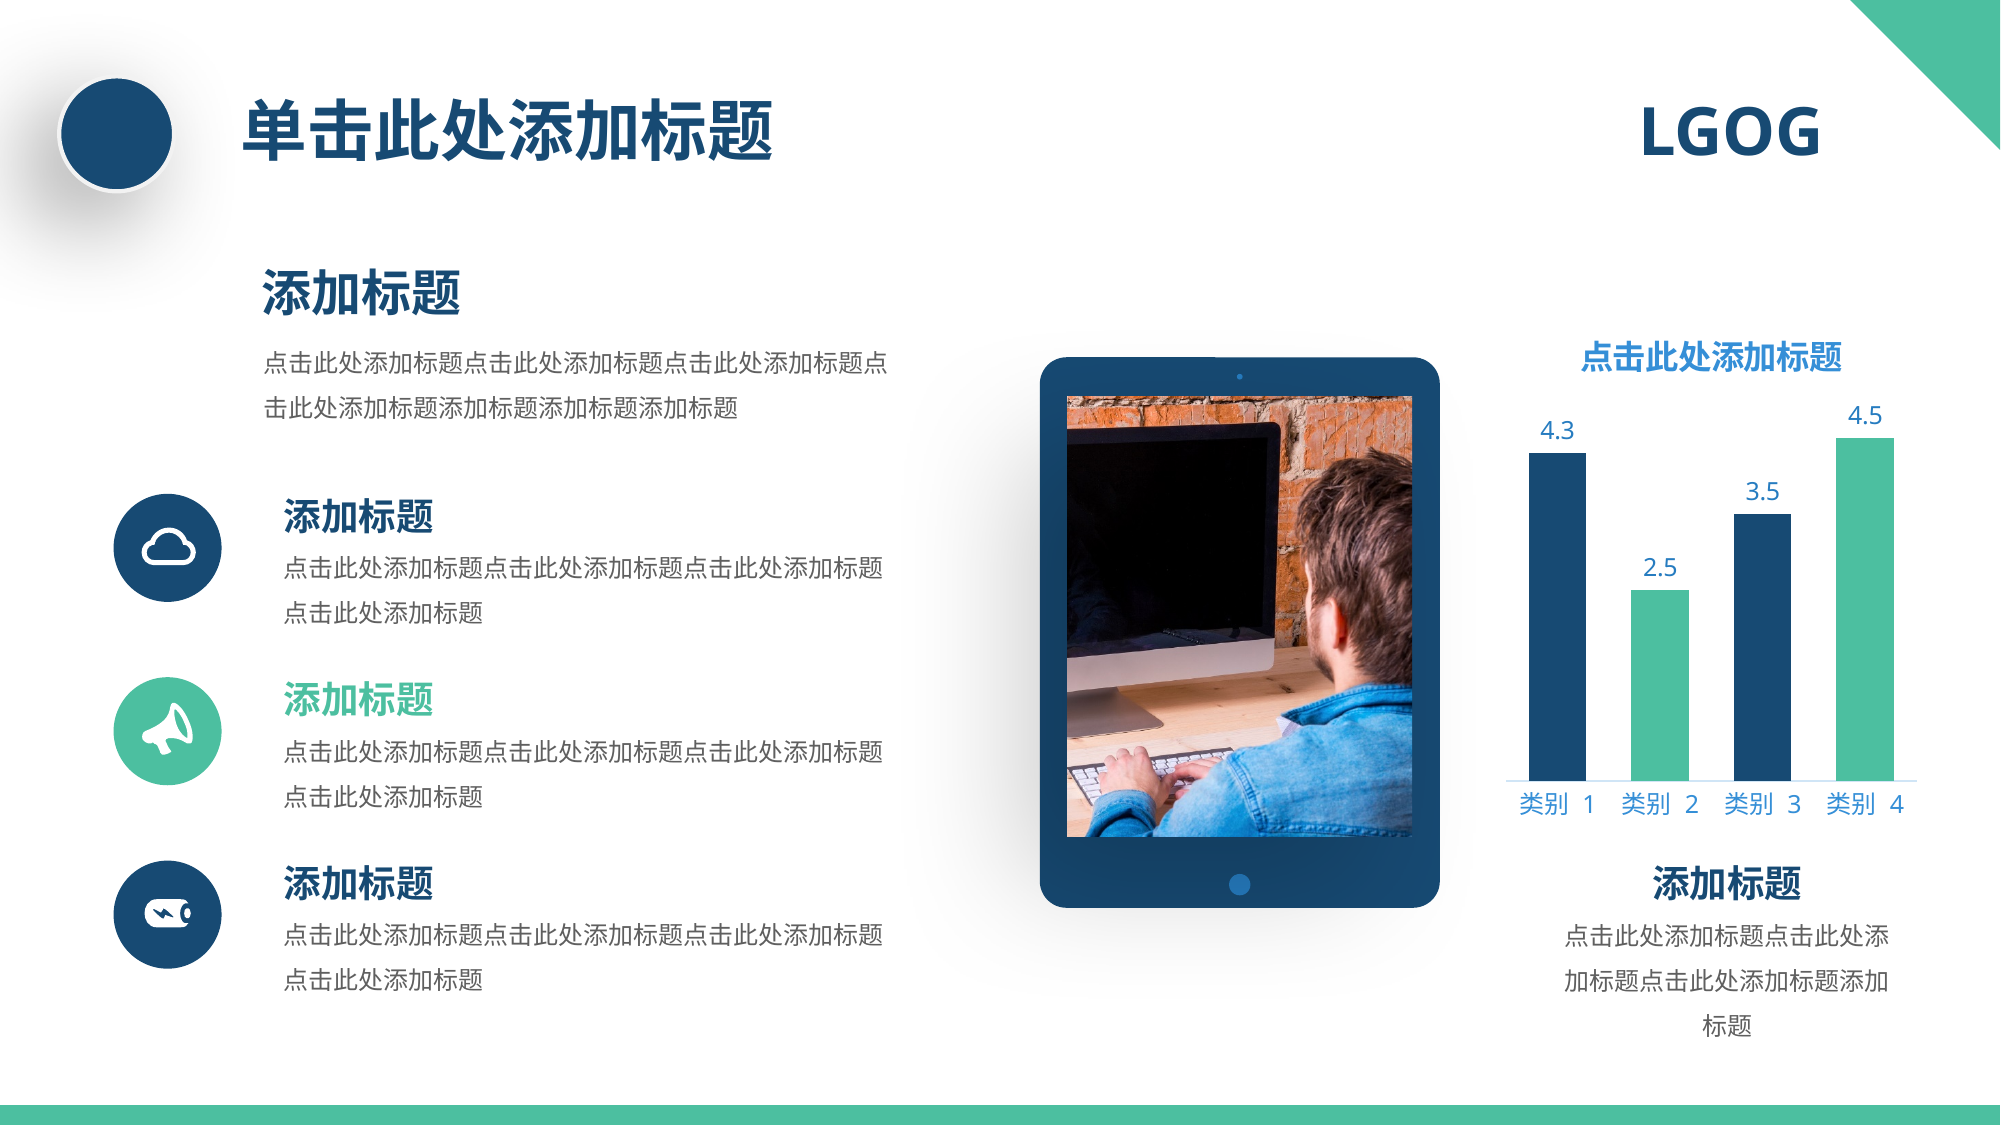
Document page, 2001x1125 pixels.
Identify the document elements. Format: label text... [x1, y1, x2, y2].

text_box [1039, 357, 1440, 908]
text_box 添加标题 点击此处添加标题点击此处添加标题点击此处添加标题添加标题 [1548, 832, 1906, 1048]
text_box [113, 646, 902, 816]
text_box 点击此处添加标题点击此处添加标题点击此处添加标题点击此处添加标题添加标题添加标题添加标题 [248, 325, 917, 430]
text_box 添加标题 [246, 254, 477, 330]
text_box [113, 829, 902, 1000]
chart [1497, 304, 1926, 832]
title 单击此处添加标题 [225, 89, 1151, 178]
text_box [113, 463, 902, 633]
